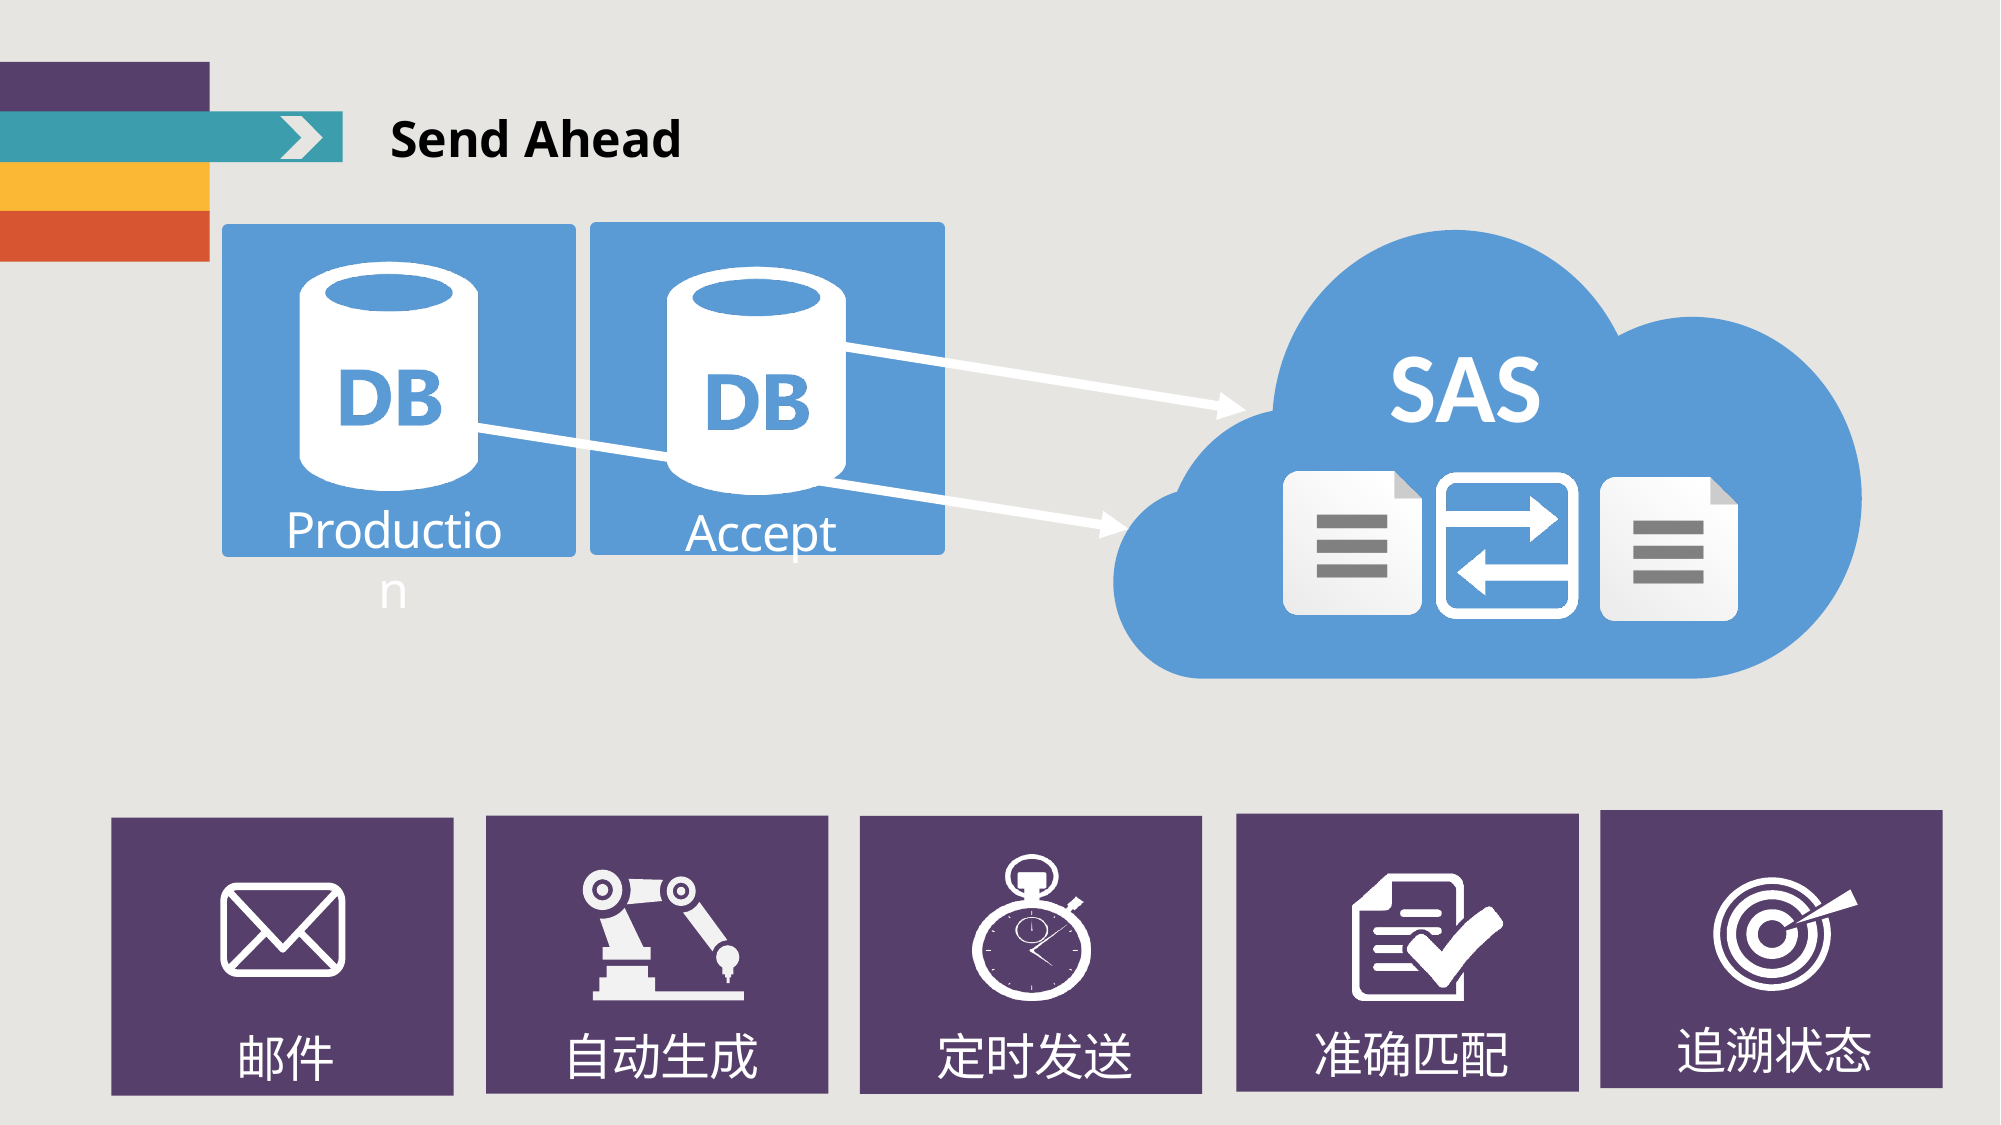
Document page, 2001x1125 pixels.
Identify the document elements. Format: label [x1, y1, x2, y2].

picture [1431, 470, 1583, 621]
text_box [111, 813, 454, 1096]
text_box [227, 229, 570, 567]
text_box [486, 811, 829, 1094]
text_box [596, 529, 939, 570]
text_box [1119, 236, 1856, 673]
text_box [1600, 802, 1943, 1089]
text_box [0, 61, 831, 262]
picture [1283, 471, 1422, 615]
text_box [461, 424, 1129, 529]
text_box [596, 227, 939, 424]
picture [1600, 477, 1739, 621]
text_box [1236, 813, 1579, 1092]
text_box [787, 337, 1247, 411]
text_box [859, 811, 1203, 1094]
